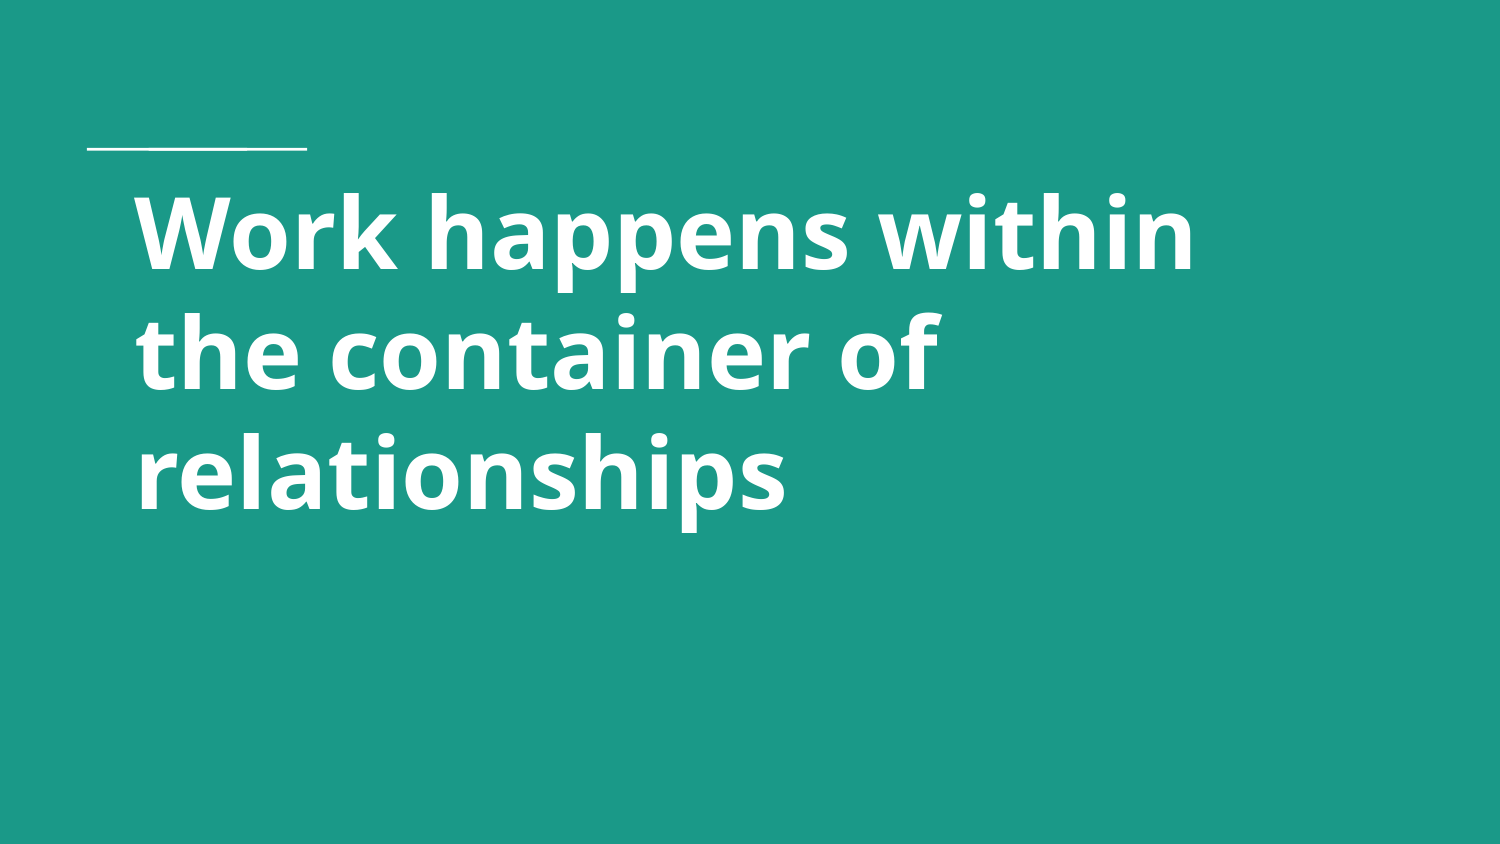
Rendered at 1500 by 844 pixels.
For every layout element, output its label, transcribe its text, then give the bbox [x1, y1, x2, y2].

title Work happens within the container of relationships [119, 154, 1381, 404]
